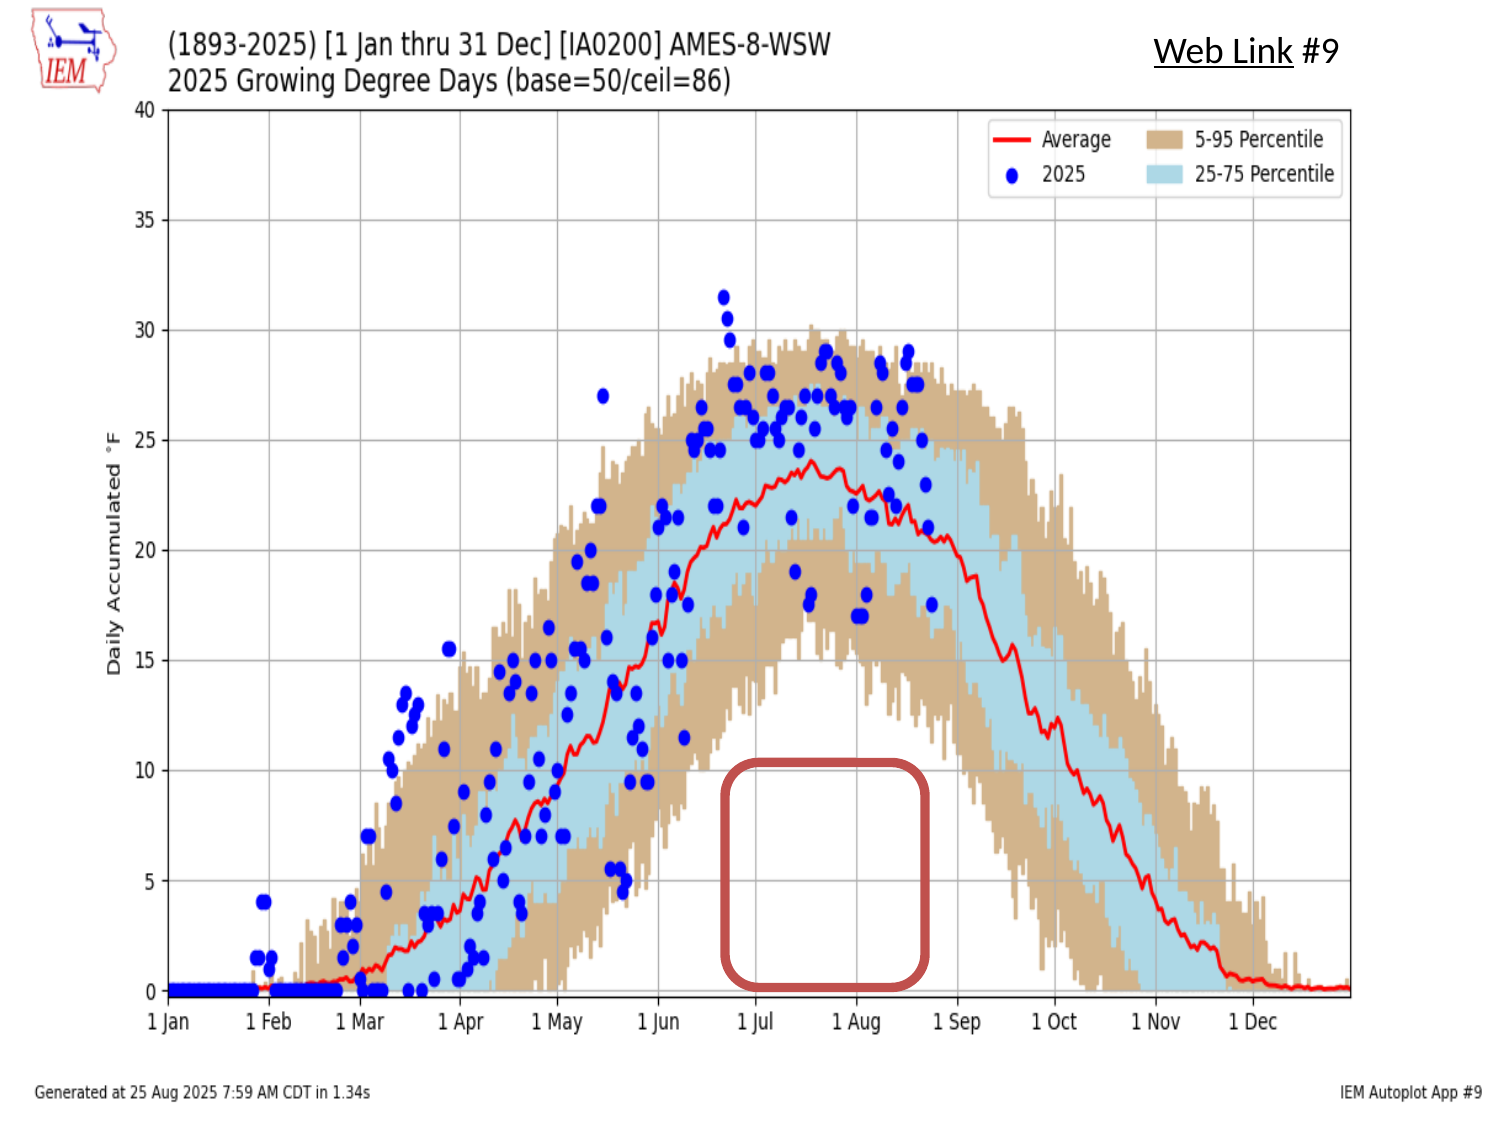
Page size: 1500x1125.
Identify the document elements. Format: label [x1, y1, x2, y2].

list [20, 0, 1499, 1107]
